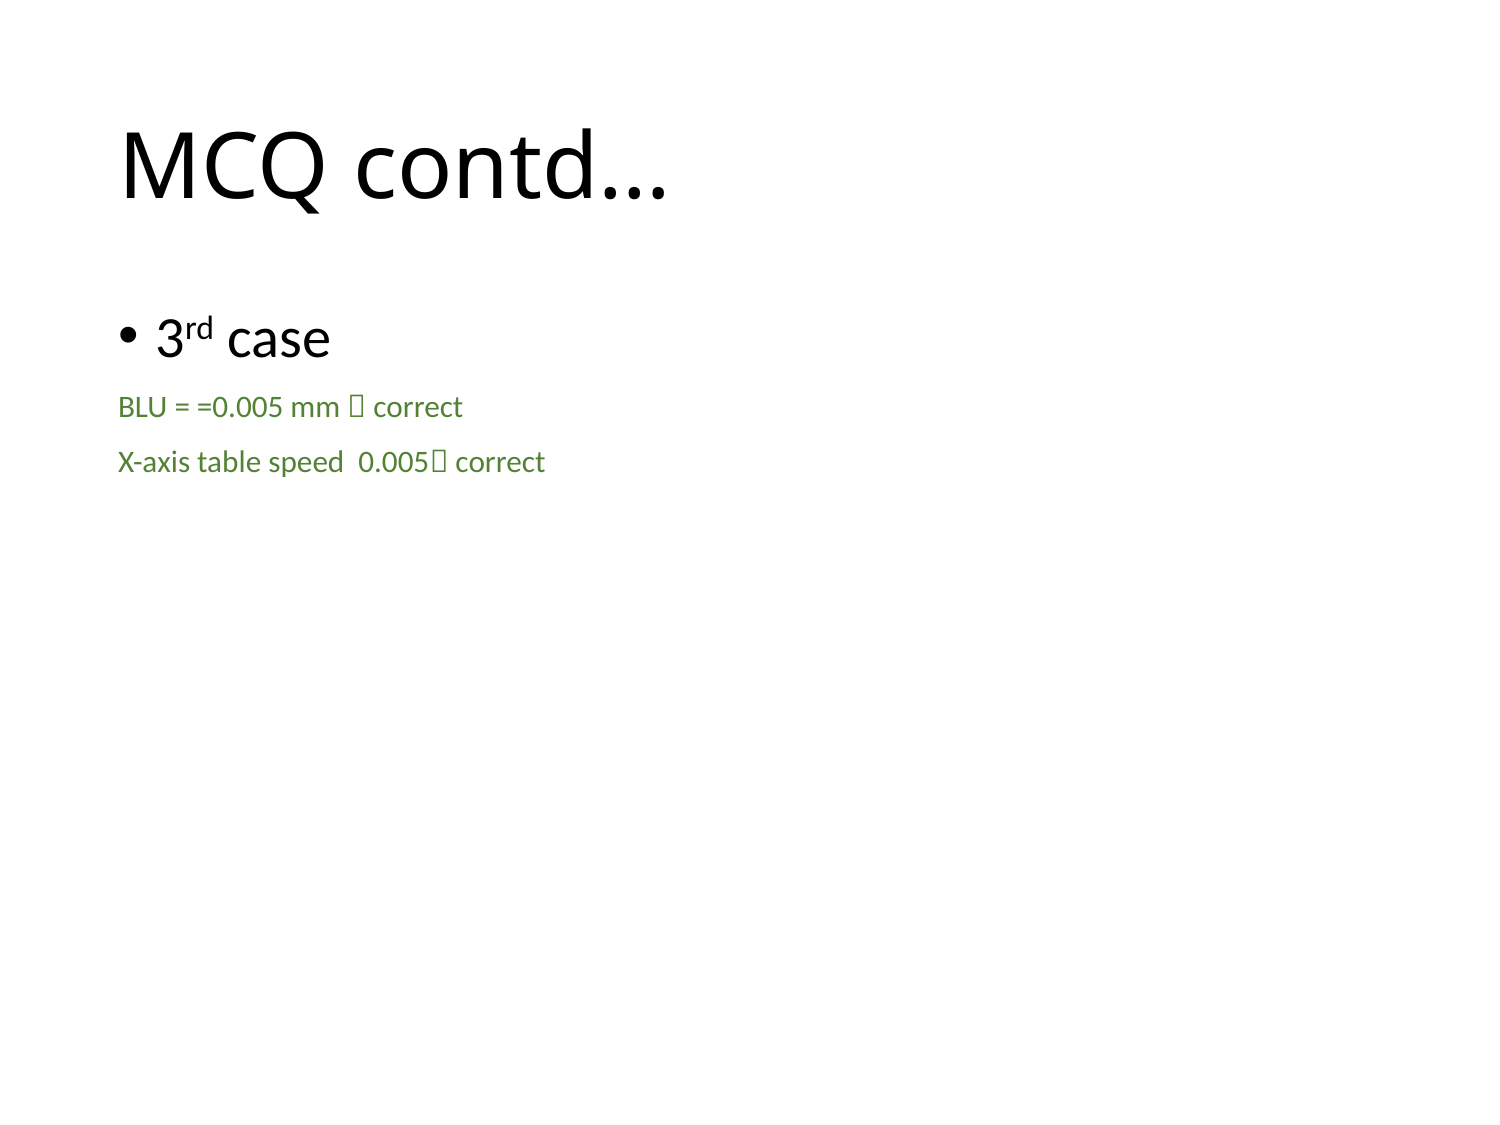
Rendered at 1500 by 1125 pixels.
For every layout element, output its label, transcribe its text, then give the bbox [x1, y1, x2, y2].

title MCQ contd… [103, 59, 1397, 278]
